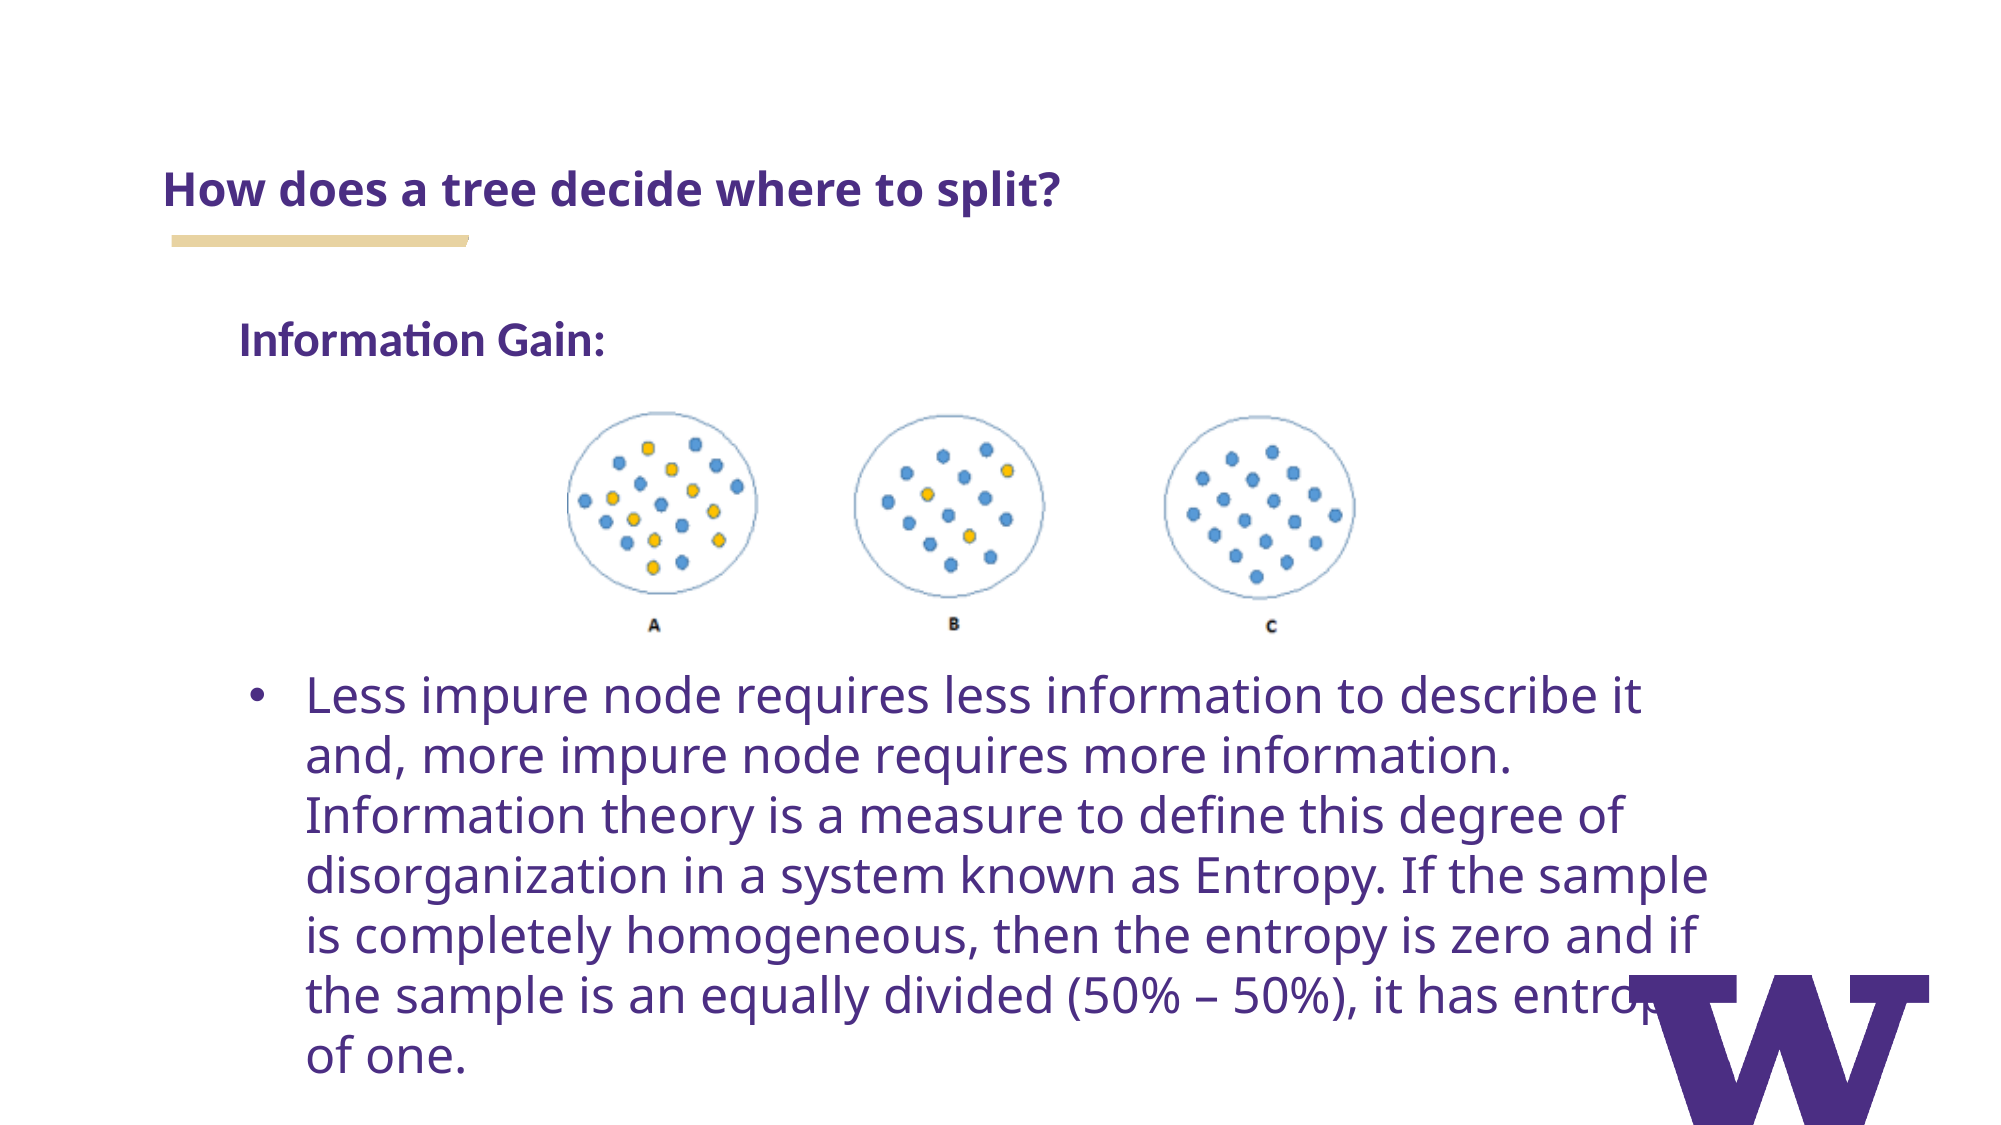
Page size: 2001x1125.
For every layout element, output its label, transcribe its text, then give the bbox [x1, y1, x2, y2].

picture [1629, 975, 1930, 1125]
text_box Less impure node requires less information to describe it and, more impure node requires more information. Information theory is a measure to define this degree of disorganization in a system known as Entropy. If the sample is completely homogeneous, then the entropy is zero and if the sample is an equally divided (50% – 50%), it has entropy of one. [233, 656, 1767, 1092]
picture [567, 363, 1358, 657]
title How does a tree decide where to split? [146, 60, 1937, 224]
picture [171, 235, 469, 247]
